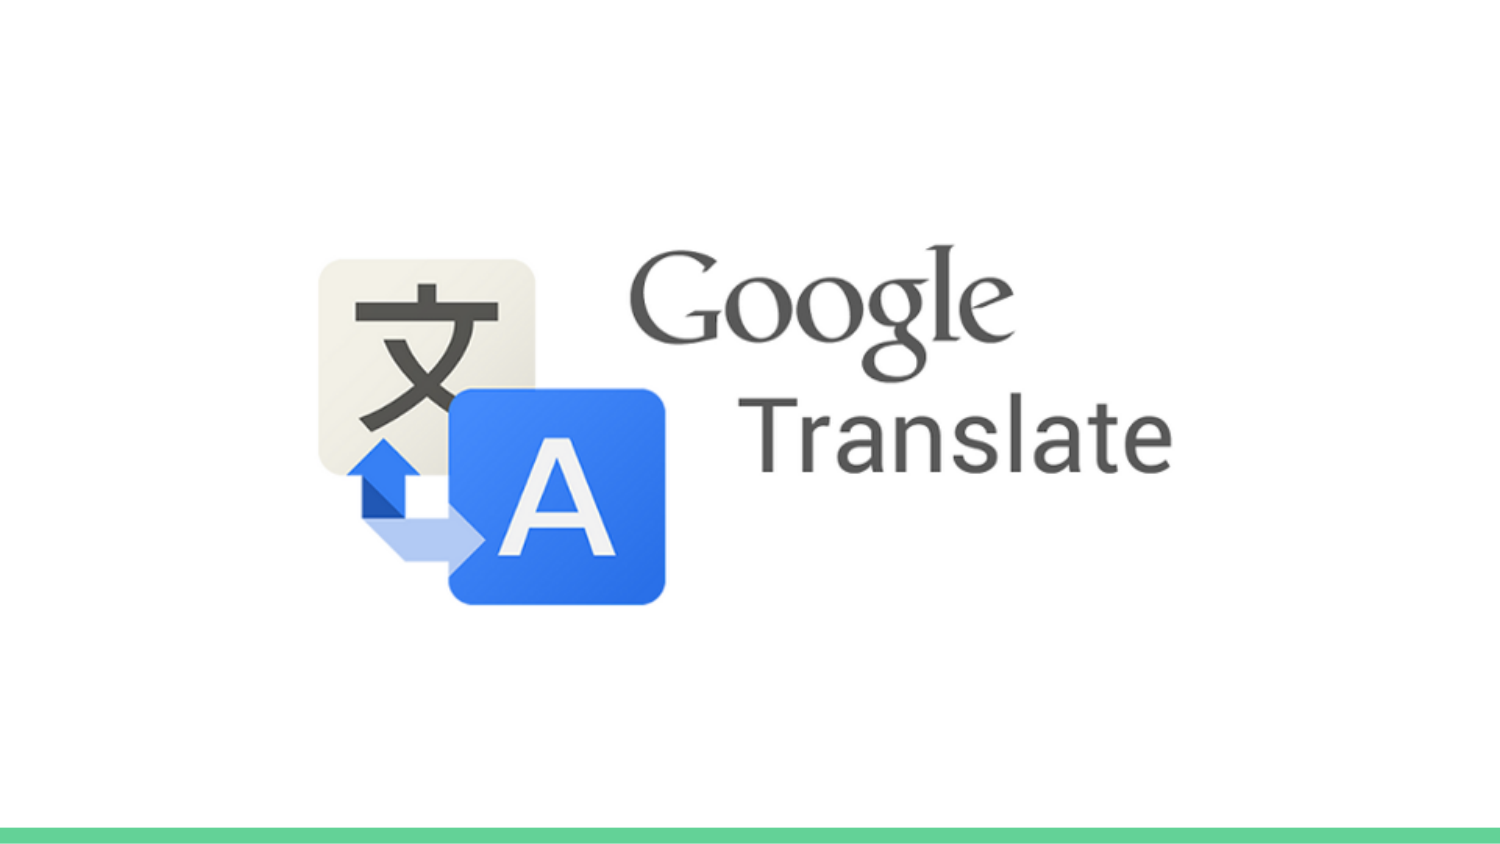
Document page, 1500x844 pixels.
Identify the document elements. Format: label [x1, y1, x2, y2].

picture [266, 186, 1233, 657]
